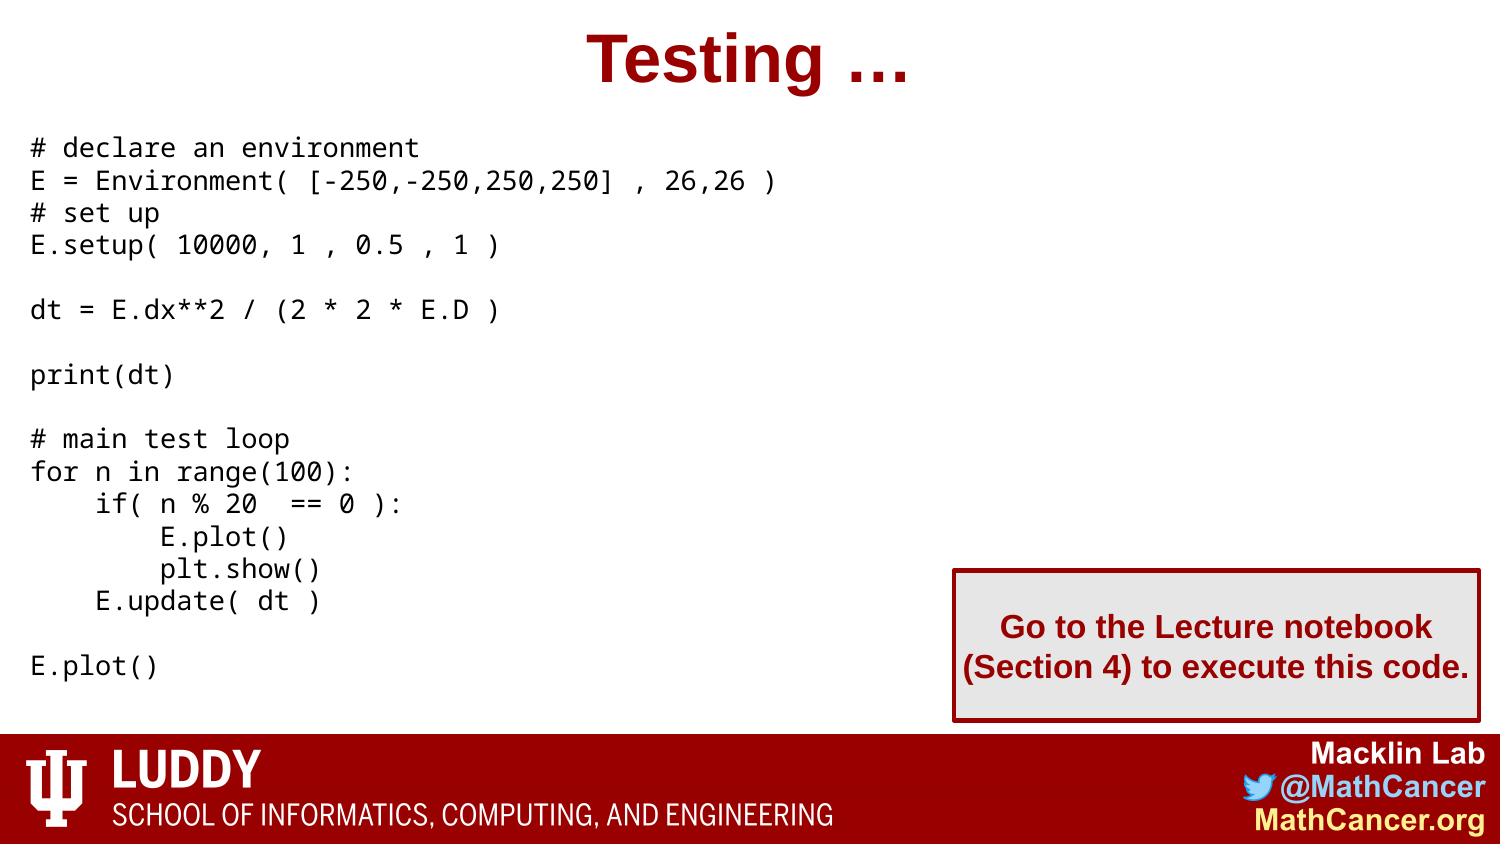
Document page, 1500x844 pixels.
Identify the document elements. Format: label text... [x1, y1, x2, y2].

picture [0, 739, 1500, 844]
text_box Go to the Lecture notebook (Section 4) to execute this code. [954, 570, 1479, 721]
list # declare an environment E = Environment( [-250,-250,250,250] , 26,26 ) # set up E.setup( 10000, 1 , 0.5 , 1 ) dt = E.dx**2 / (2 * 2 * E.D ) print(dt) # main test loop for n in range(100): if( n % 20 == 0 ): E.plot() plt.show() E.update( dt ) E.plot() [0, 123, 1500, 739]
title Testing … [0, 0, 1500, 121]
